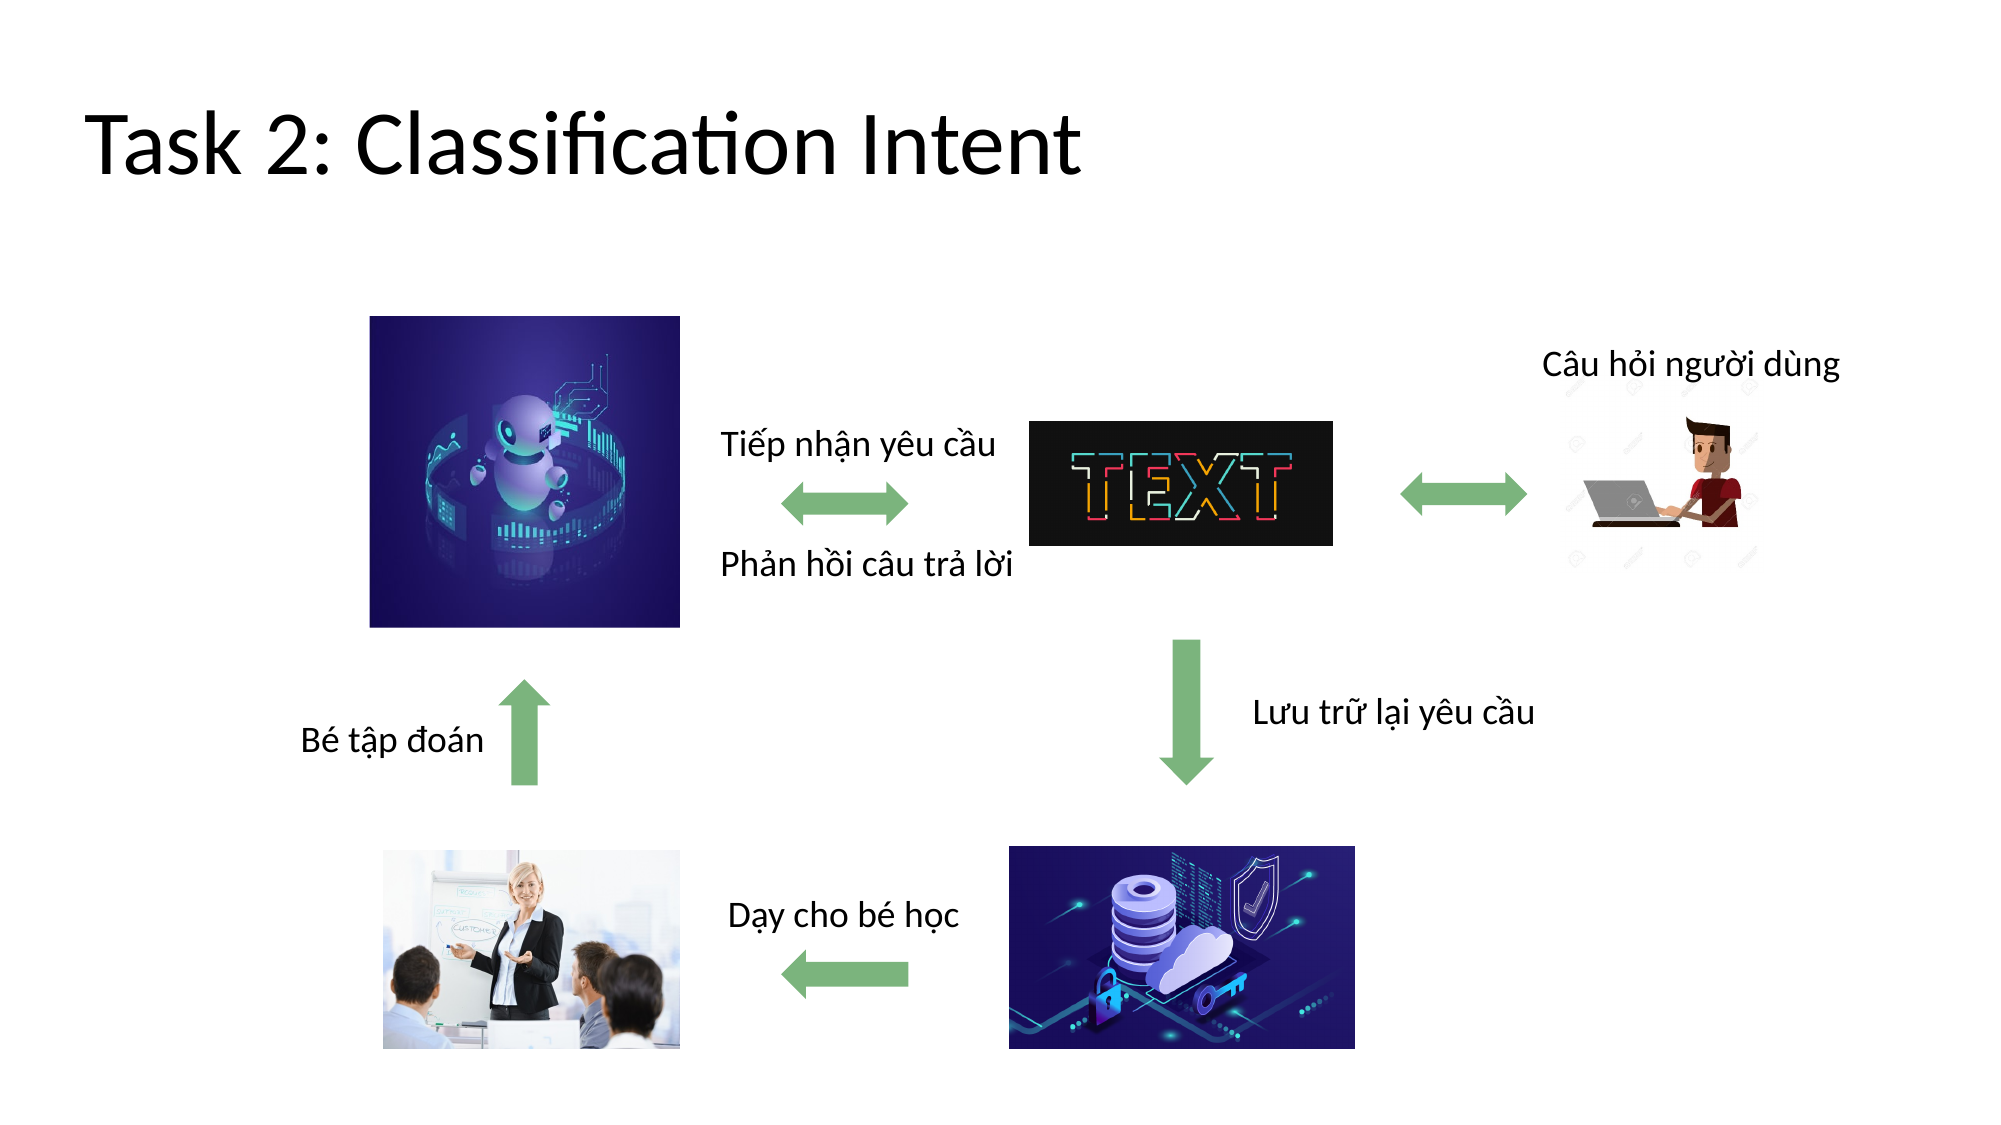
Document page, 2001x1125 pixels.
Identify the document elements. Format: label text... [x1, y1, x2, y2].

text_box Tiếp nhận yêu cầu [705, 411, 1052, 472]
text_box Phản hồi câu trả lời [705, 531, 1051, 592]
picture [1560, 370, 1764, 573]
text_box Câu hỏi người dùng [1527, 332, 1873, 392]
text_box [1156, 638, 1217, 787]
picture [1009, 846, 1355, 1049]
title Task 2: Classification Intent [69, 35, 1950, 254]
text_box [1398, 469, 1529, 519]
text_box [779, 946, 910, 1002]
picture [383, 850, 680, 1049]
text_box [779, 478, 910, 529]
text_box Dạy cho bé học [713, 882, 1009, 943]
text_box Lưu trữ lại yêu cầu [1237, 679, 1583, 739]
text_box [510, 768, 539, 787]
text_box [495, 677, 554, 707]
picture [369, 316, 680, 628]
picture [1029, 421, 1333, 546]
text_box Bé tập đoán [285, 707, 605, 768]
